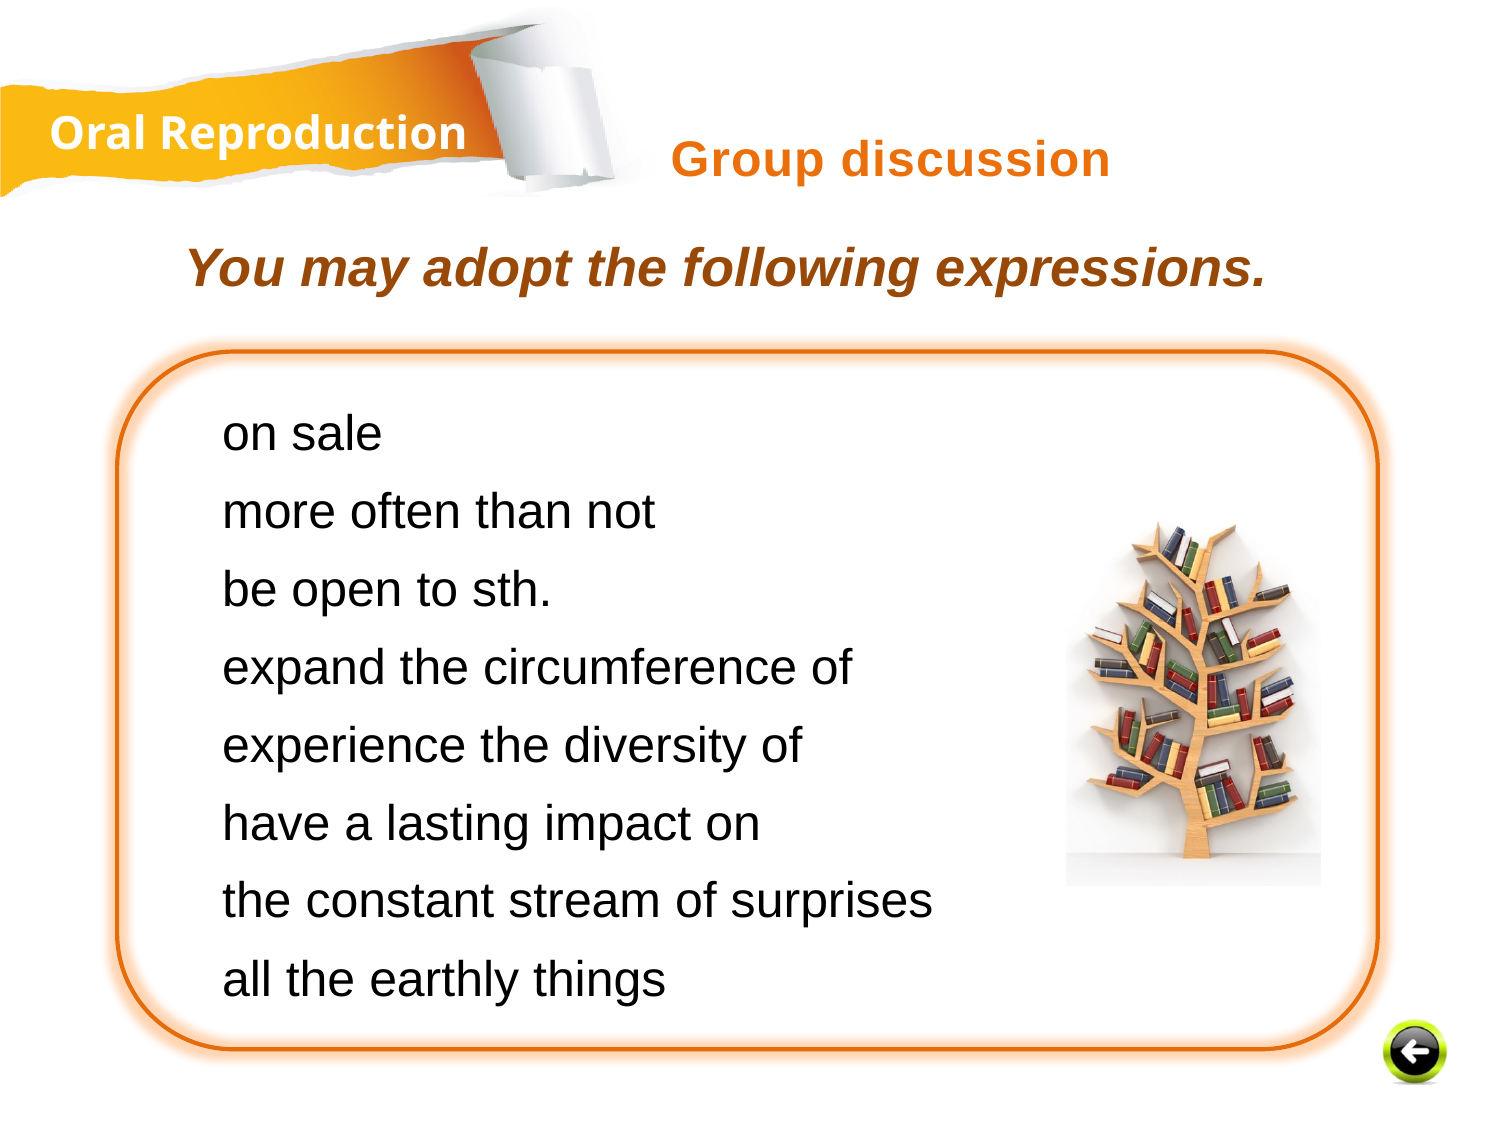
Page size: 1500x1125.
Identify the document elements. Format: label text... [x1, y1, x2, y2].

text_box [0, 6, 1271, 197]
picture [1066, 503, 1321, 886]
text_box You may adopt the following expressions. [169, 224, 1313, 305]
text_box [115, 349, 1380, 1052]
picture [1377, 1013, 1450, 1090]
